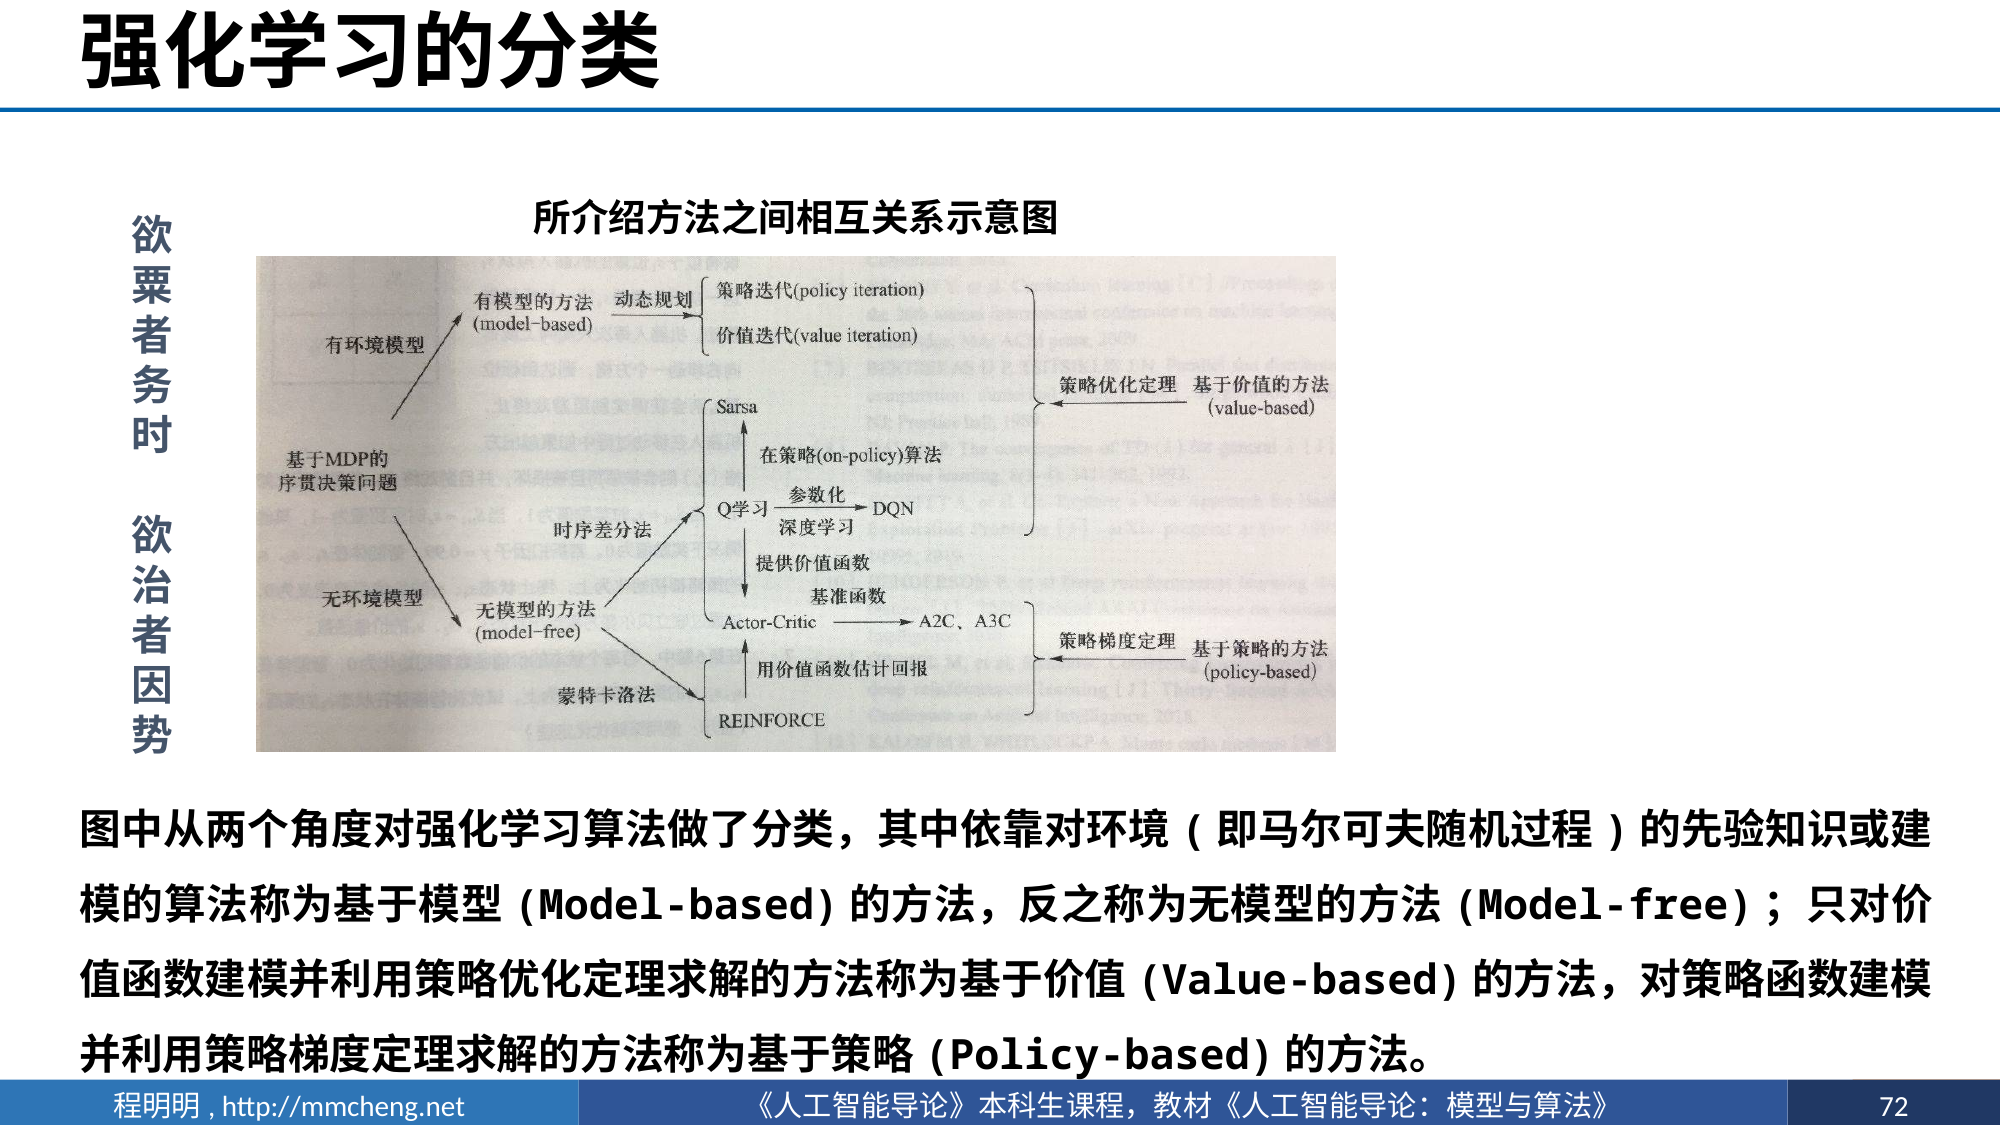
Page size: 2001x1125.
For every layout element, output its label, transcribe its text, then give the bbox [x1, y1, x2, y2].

text_box 欲粟者务时 欲治者因势 [117, 201, 205, 767]
picture [256, 256, 1336, 752]
text_box 所介绍方法之间相互关系示意图 [302, 186, 1290, 247]
text_box 图中从两个角度对强化学习算法做了分类，其中依靠对环境(即马尔可夫随机过程)的先验知识或建模的算法称为基于模型(Model-based)的方法，反之称为无模型的方法(Model-free)；只对价值函数建模并利用策略优化定理求解的方法称为基于价值(Value-based)的方法，对策略函数建模并利用策略梯度定理求解的方法称为基于策略(Policy-based)的方法。 [64, 770, 1948, 1086]
title 强化学习的分类 [64, 0, 2000, 110]
